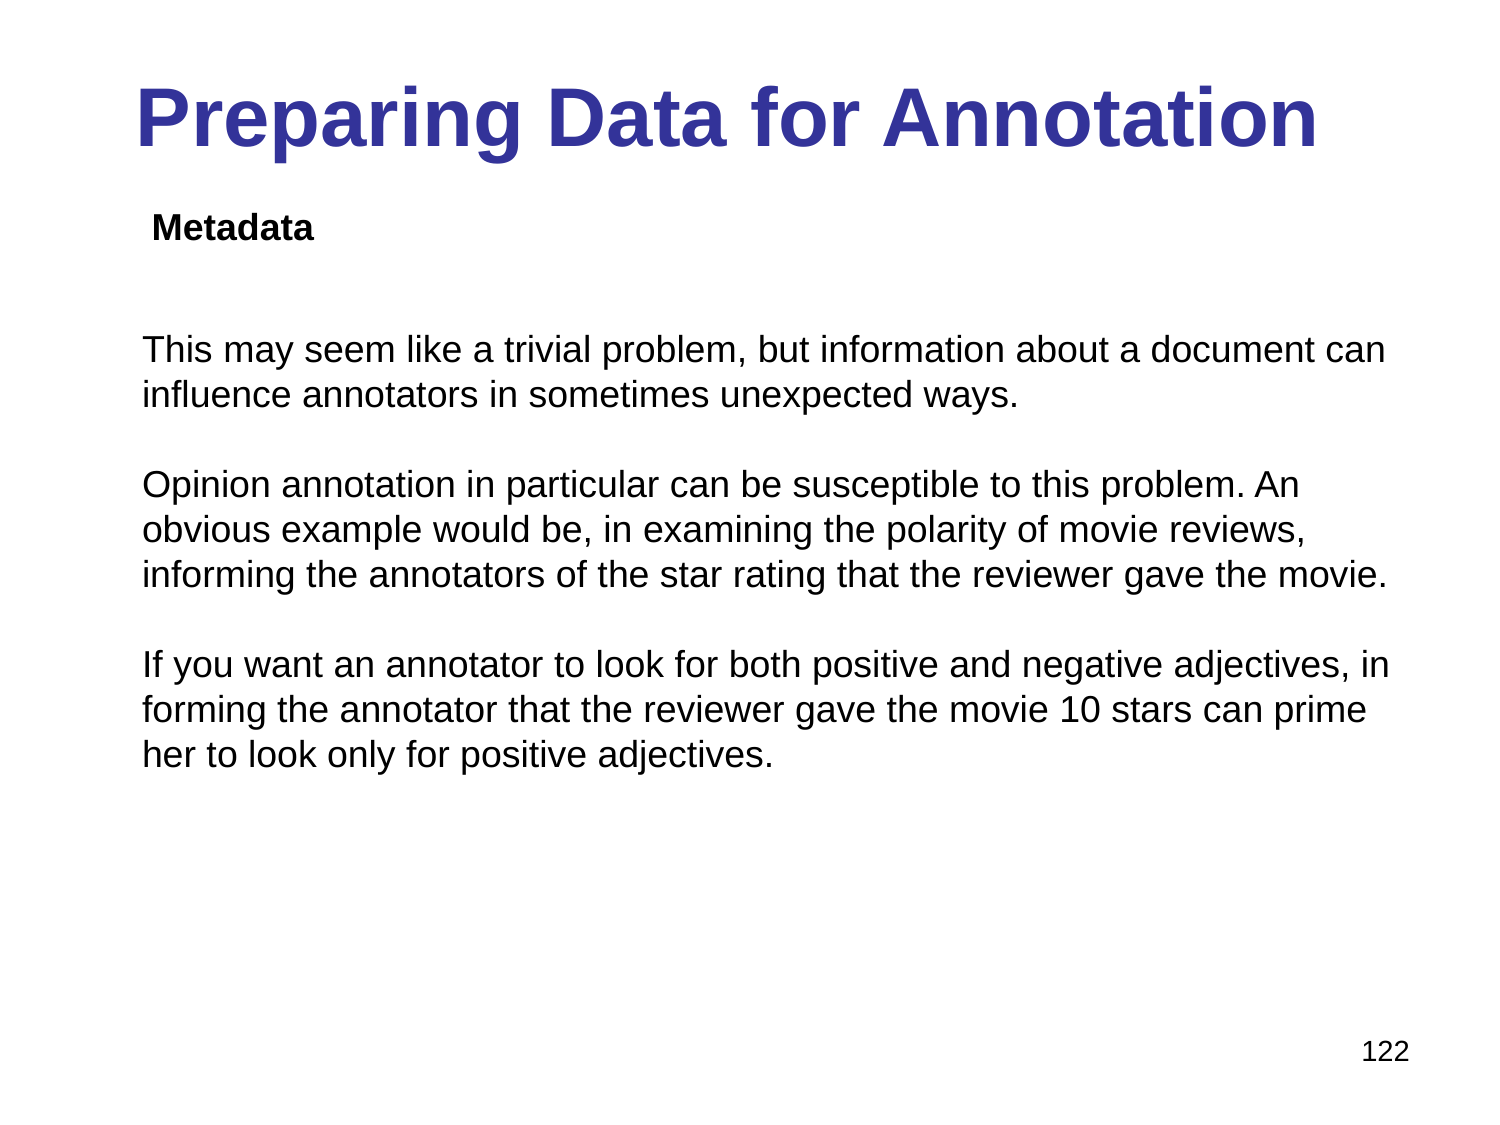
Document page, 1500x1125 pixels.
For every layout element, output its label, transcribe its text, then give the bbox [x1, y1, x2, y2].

text_box [49, 172, 1447, 279]
text_box Metadata [136, 195, 329, 256]
list [96, 279, 1447, 1044]
title Preparing Data for Annotation [53, 19, 1404, 172]
text_box This may seem like a trivial problem, but information about a document can influence annotators in sometimes unexpected ways. Opinion annotation in particular can be susceptible to this problem. An obvious example would be, in examining the polarity of movie reviews, informing the annotators of the star rating that the reviewer gave the movie. If you want an annotator to look for both positive and negative adjectives, in­forming the annotator that the reviewer gave the movie 10 stars can prime her to look only for positive adjectives. [127, 317, 1417, 782]
slide_number 122 [1074, 1024, 1426, 1103]
